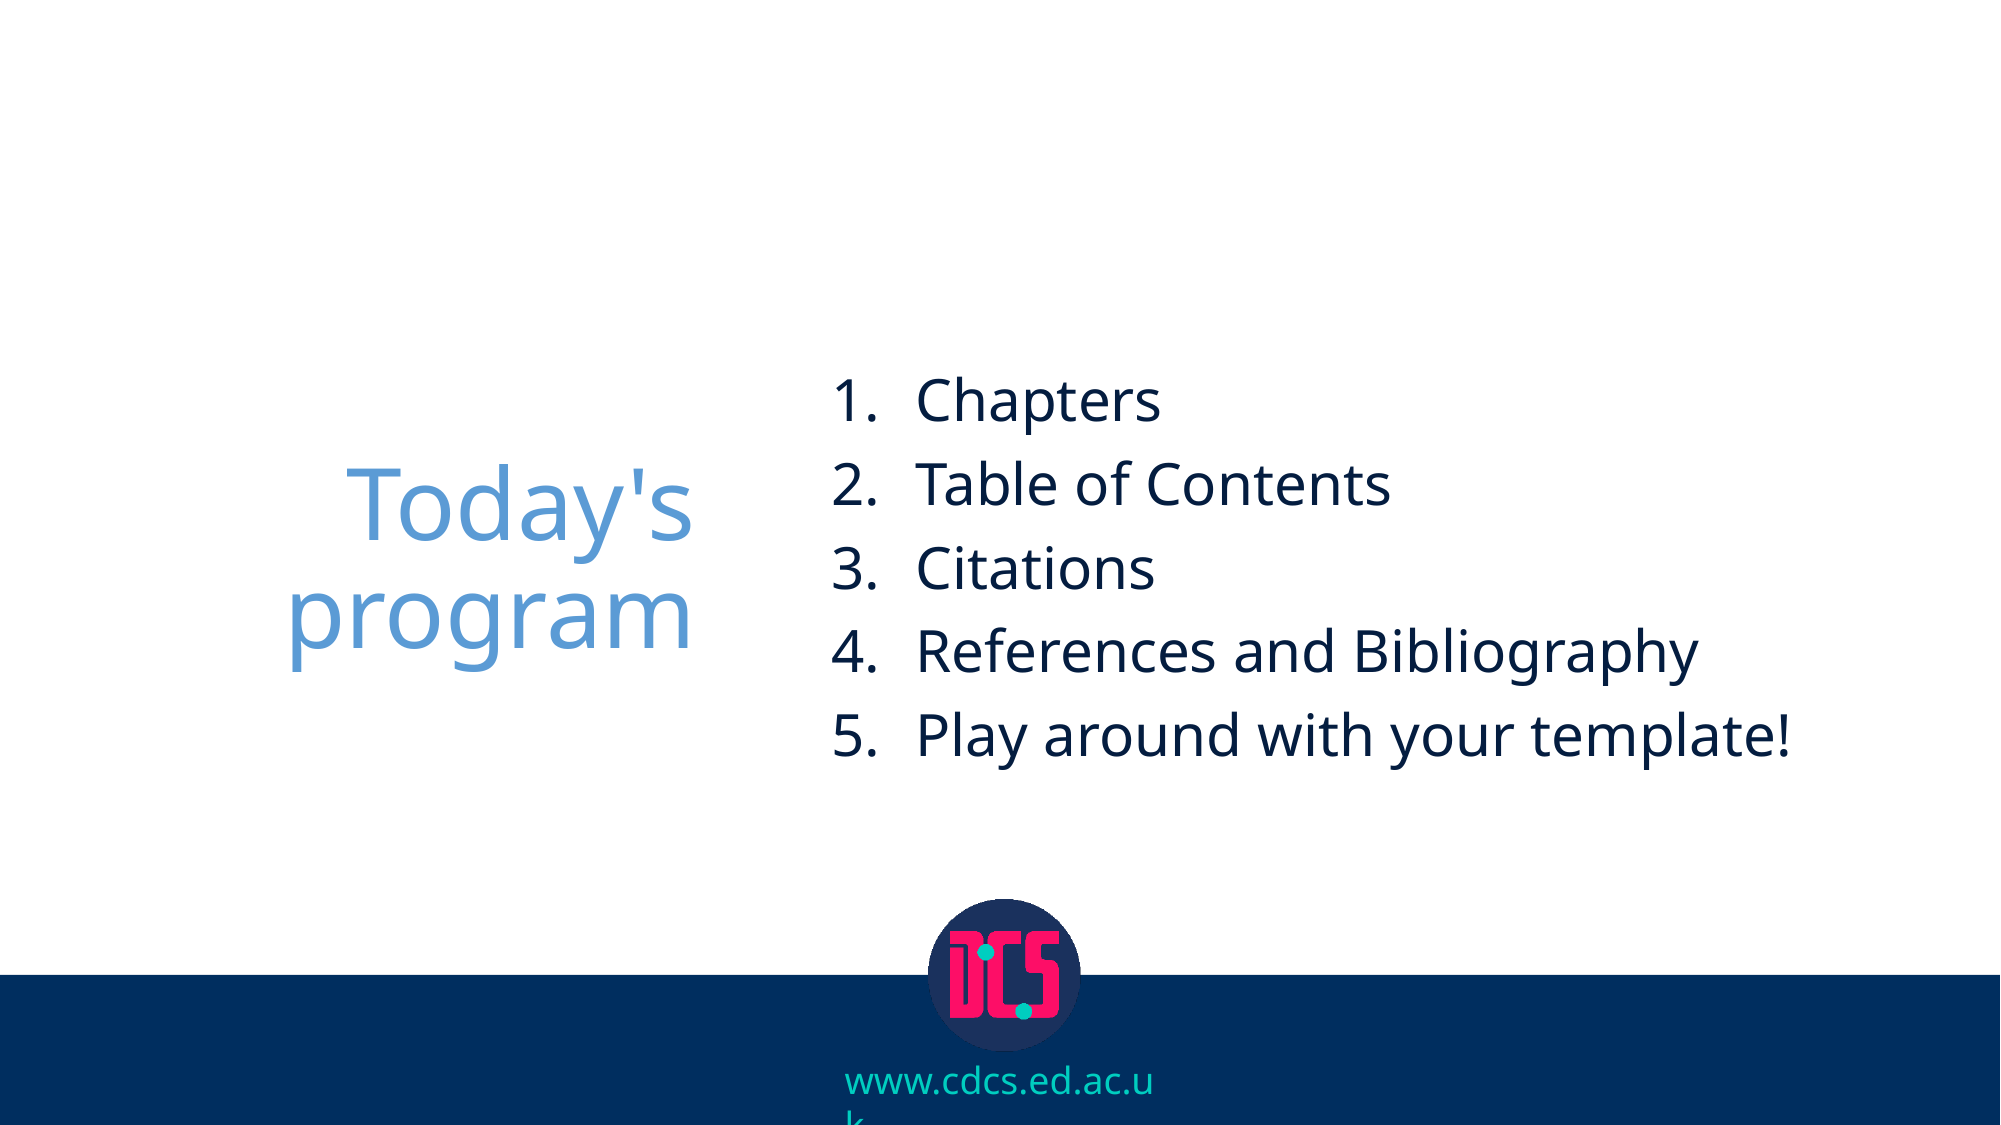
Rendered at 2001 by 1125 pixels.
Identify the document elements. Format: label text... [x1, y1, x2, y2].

text_box www.cdcs.ed.ac.uk [829, 1049, 1171, 1125]
title Today's program [137, 158, 711, 967]
text_box [0, 974, 914, 1125]
list Chapters Table of Contents Citations References and Bibliography Play around with your template! [816, 158, 1863, 967]
text_box [1094, 974, 2000, 1125]
picture [914, 885, 1094, 1065]
